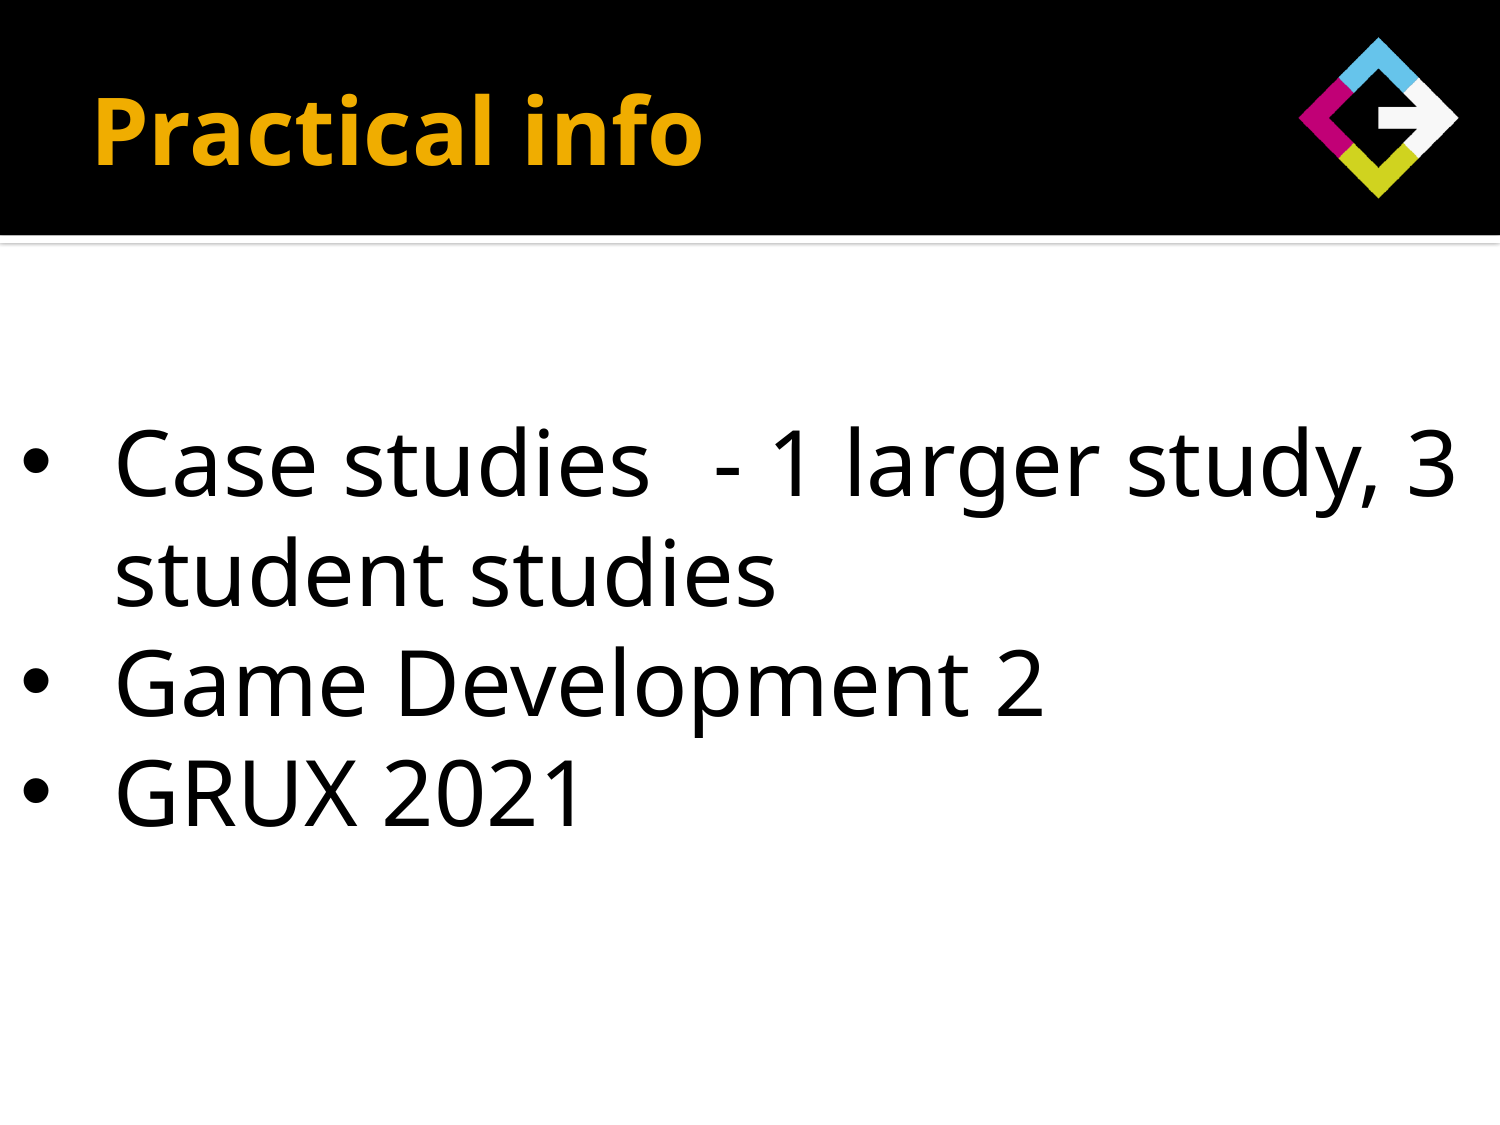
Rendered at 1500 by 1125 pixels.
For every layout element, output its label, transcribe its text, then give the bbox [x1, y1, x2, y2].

picture [1425, 34, 1464, 201]
text_box Case studies - 1 larger study, 3 student studies Game Development 2 GRUX 2021 [5, 397, 1500, 852]
title Practical info [75, 25, 1425, 231]
